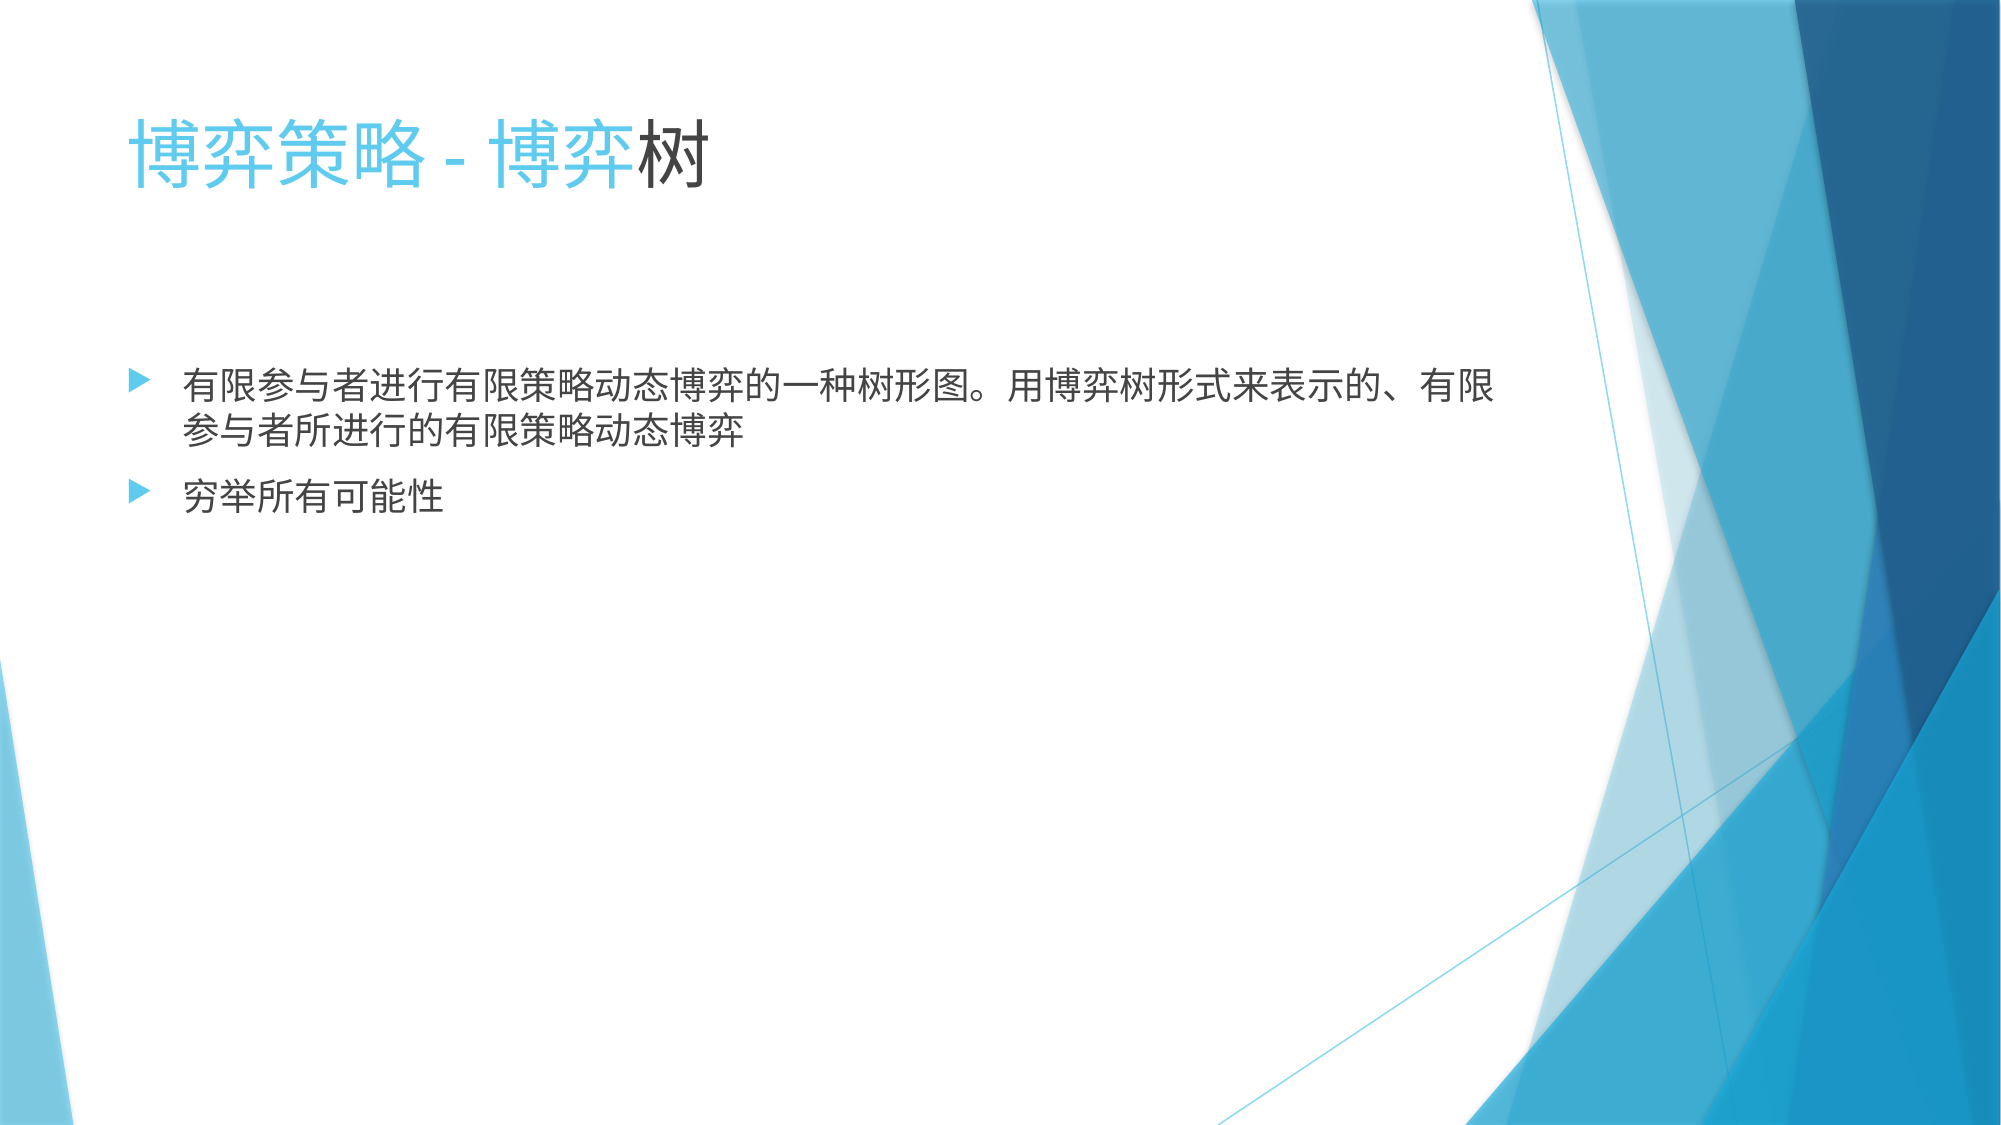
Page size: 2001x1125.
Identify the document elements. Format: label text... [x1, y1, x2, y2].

list 有限参与者进行有限策略动态博弈的一种树形图。用博弈树形式来表示的、有限参与者所进行的有限策略动态博弈 穷举所有可能性 [111, 354, 1522, 992]
title 博弈策略-博弈树 [111, 99, 1522, 317]
